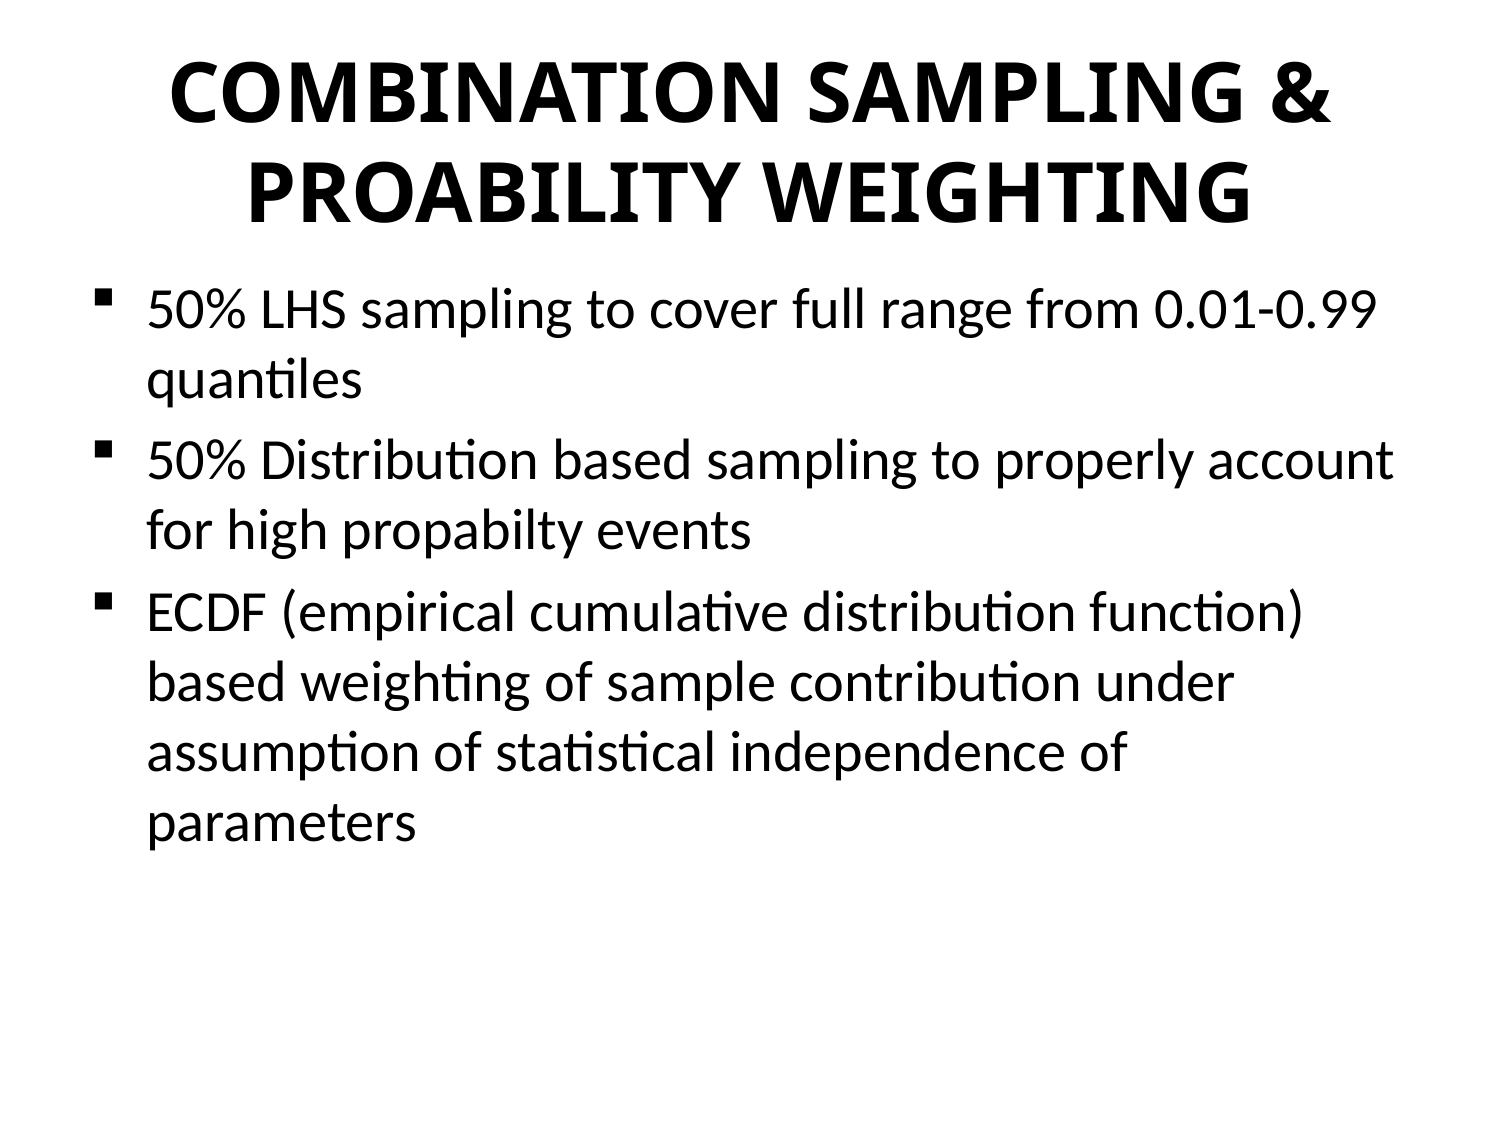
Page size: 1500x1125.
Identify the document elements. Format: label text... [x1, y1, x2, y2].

list 50% LHS sampling to cover full range from 0.01-0.99 quantiles 50% Distribution based sampling to properly account for high propabilty events ECDF (empirical cumulative distribution function) based weighting of sample contribution under assumption of statistical independence of parameters [75, 262, 1425, 1005]
title Combination Sampling & Proability Weighting [75, 45, 1425, 233]
